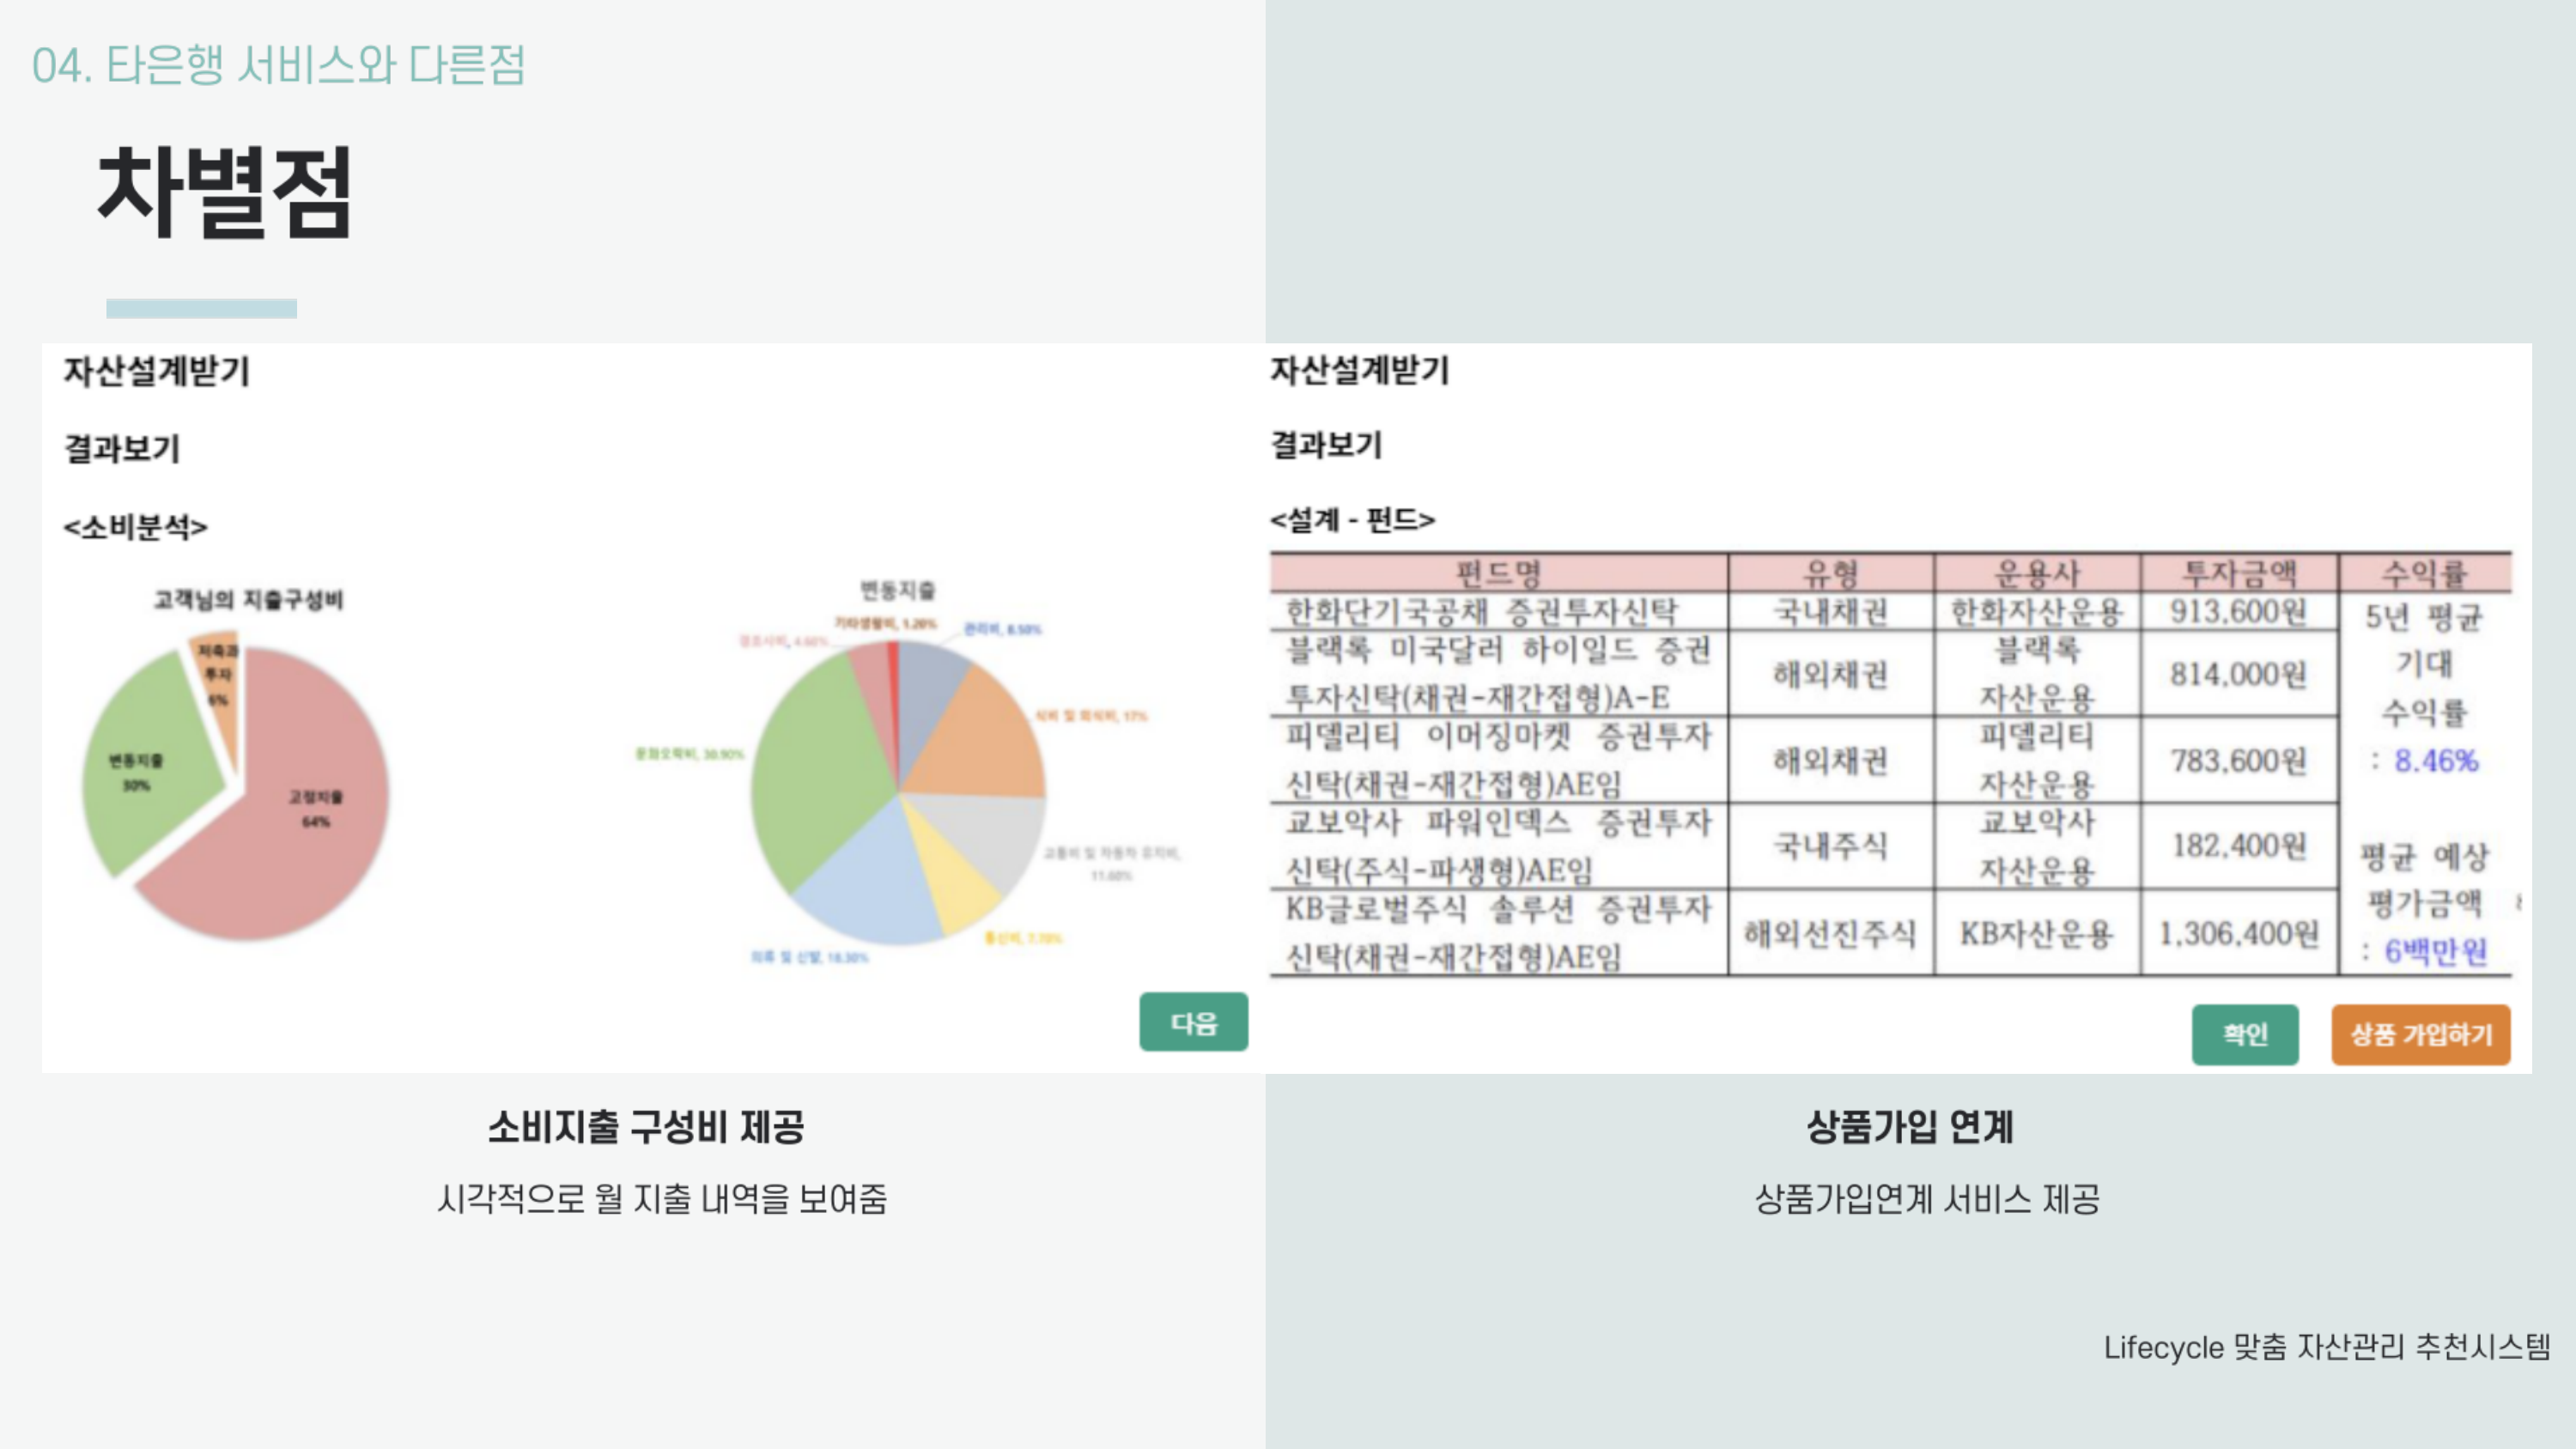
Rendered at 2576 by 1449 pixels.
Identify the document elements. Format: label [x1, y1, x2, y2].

picture [1996, 1323, 2567, 1395]
text_box [1266, 0, 2576, 1449]
text_box [1261, 343, 2533, 1074]
picture [25, 27, 548, 298]
text_box [41, 343, 1260, 1074]
picture [408, 1096, 904, 1244]
text_box [106, 273, 297, 342]
picture [1674, 1096, 2117, 1244]
